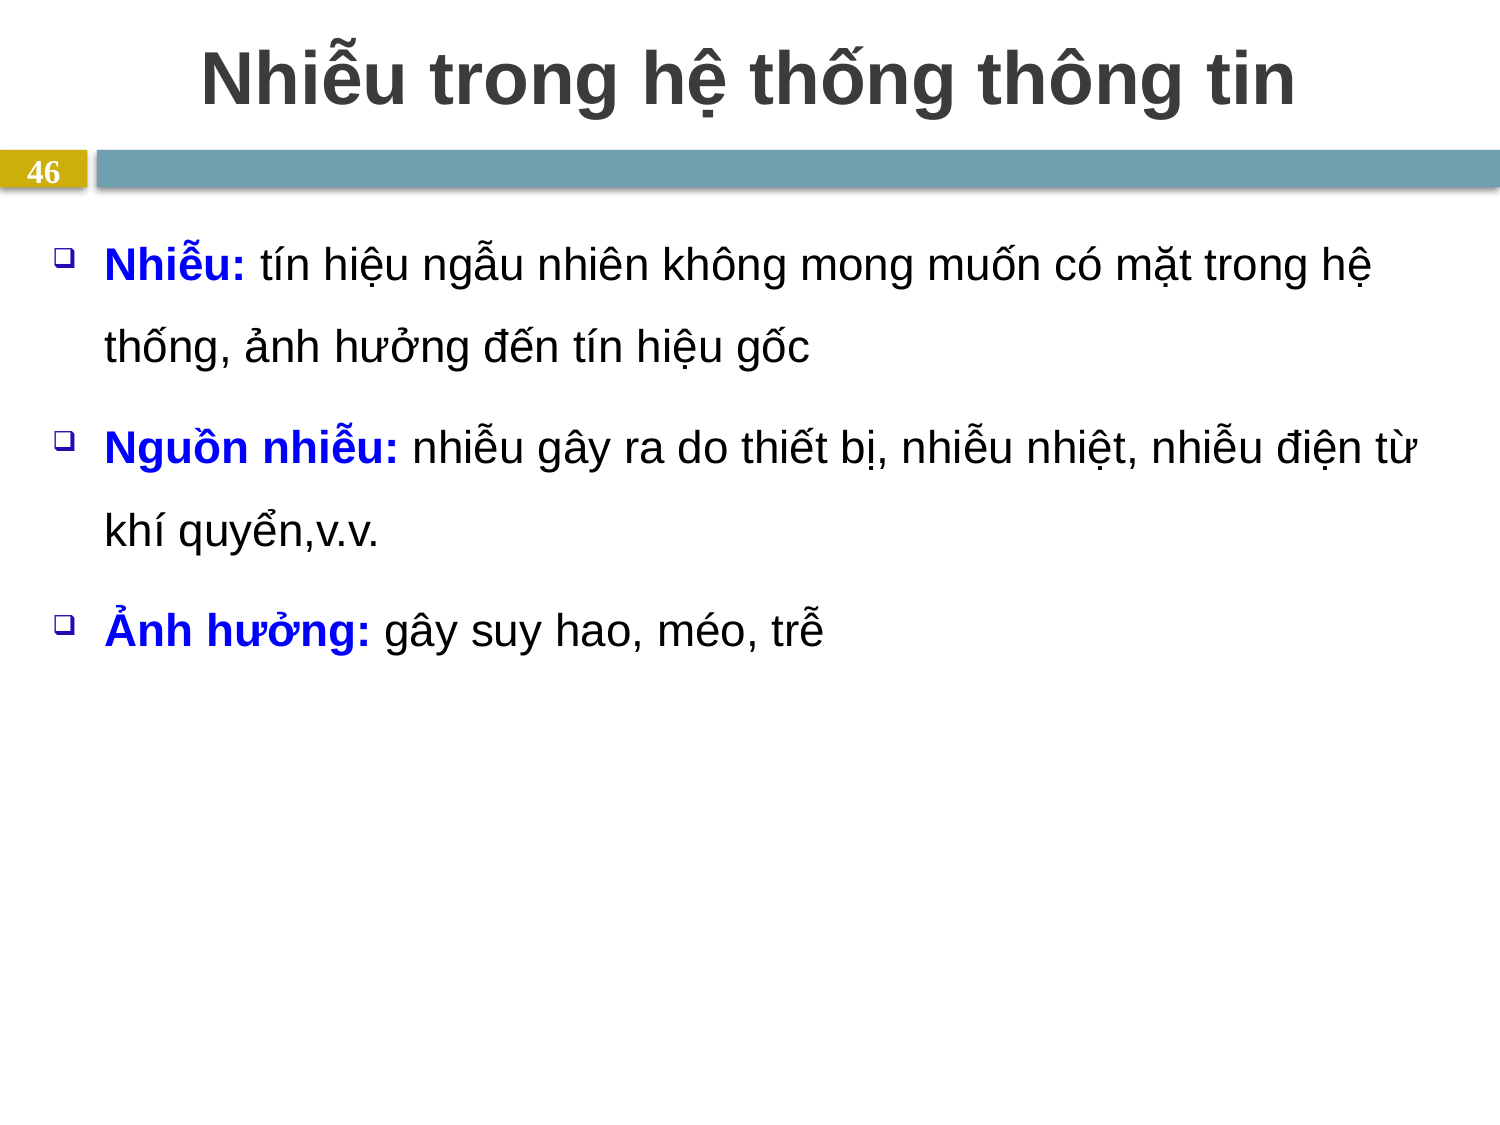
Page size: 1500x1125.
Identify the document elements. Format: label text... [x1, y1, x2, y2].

title Nhiễu trong hệ thống thông tin [0, 12, 1500, 138]
list Nhiễu: tín hiệu ngẫu nhiên không mong muốn có mặt trong hệ thống, ảnh hưởng đến tín hiệu gốc Nguồn nhiễu: nhiễu gây ra do thiết bị, nhiễu nhiệt, nhiễu điện từ khí quyển,v.v. Ảnh hưởng: gây suy hao, méo, trễ [37, 200, 1463, 1038]
slide_number 46 [0, 149, 88, 191]
